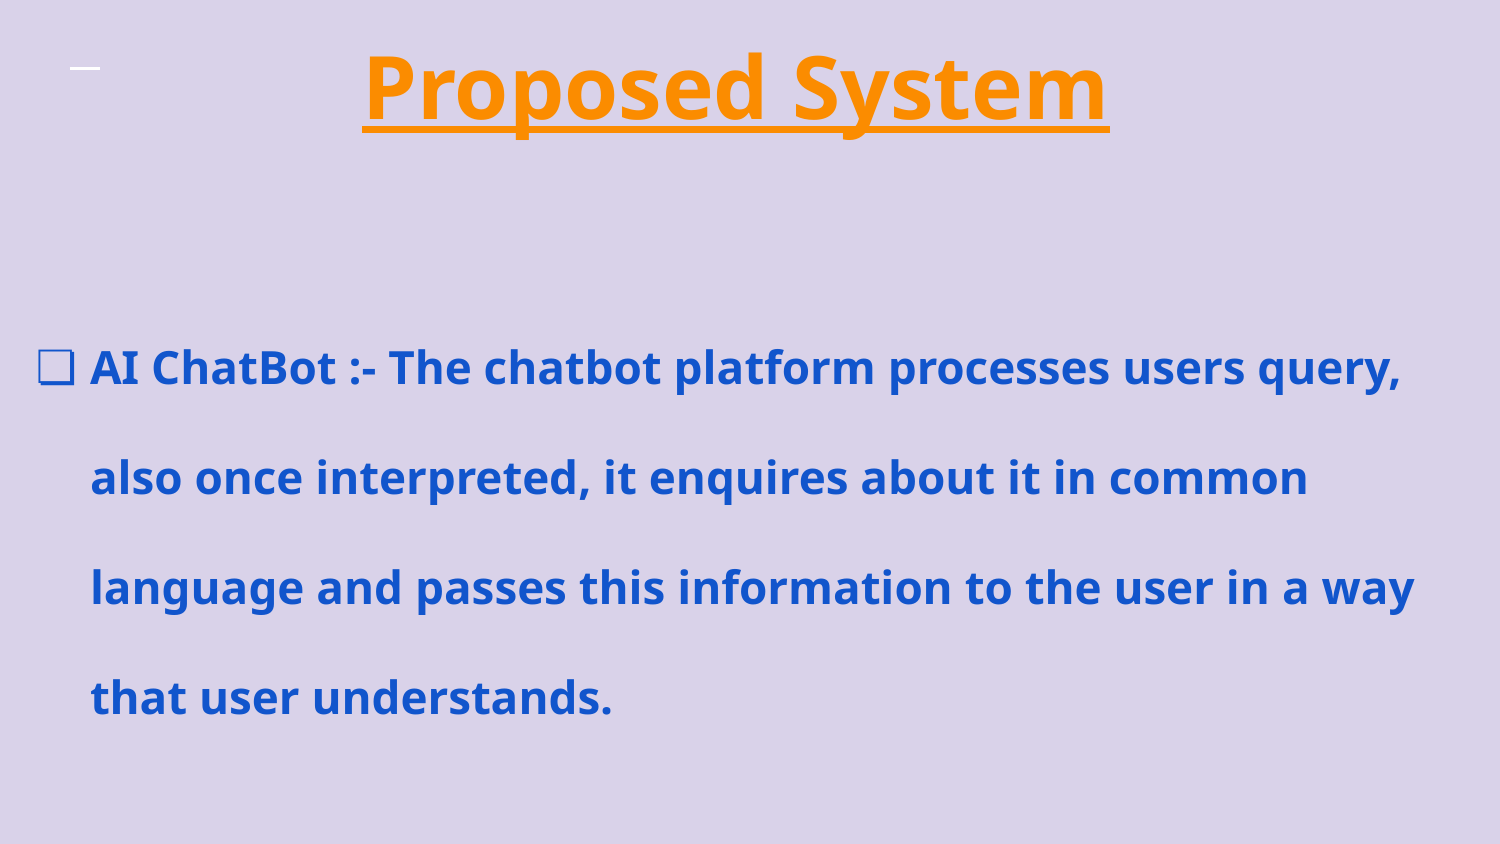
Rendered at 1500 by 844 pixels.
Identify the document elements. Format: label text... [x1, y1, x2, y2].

title Proposed System AI ChatBot :- The chatbot platform processes users query, also once interpreted, it enquires about it in common language and passes this information to the user in a way that user understands. [0, 17, 1472, 827]
